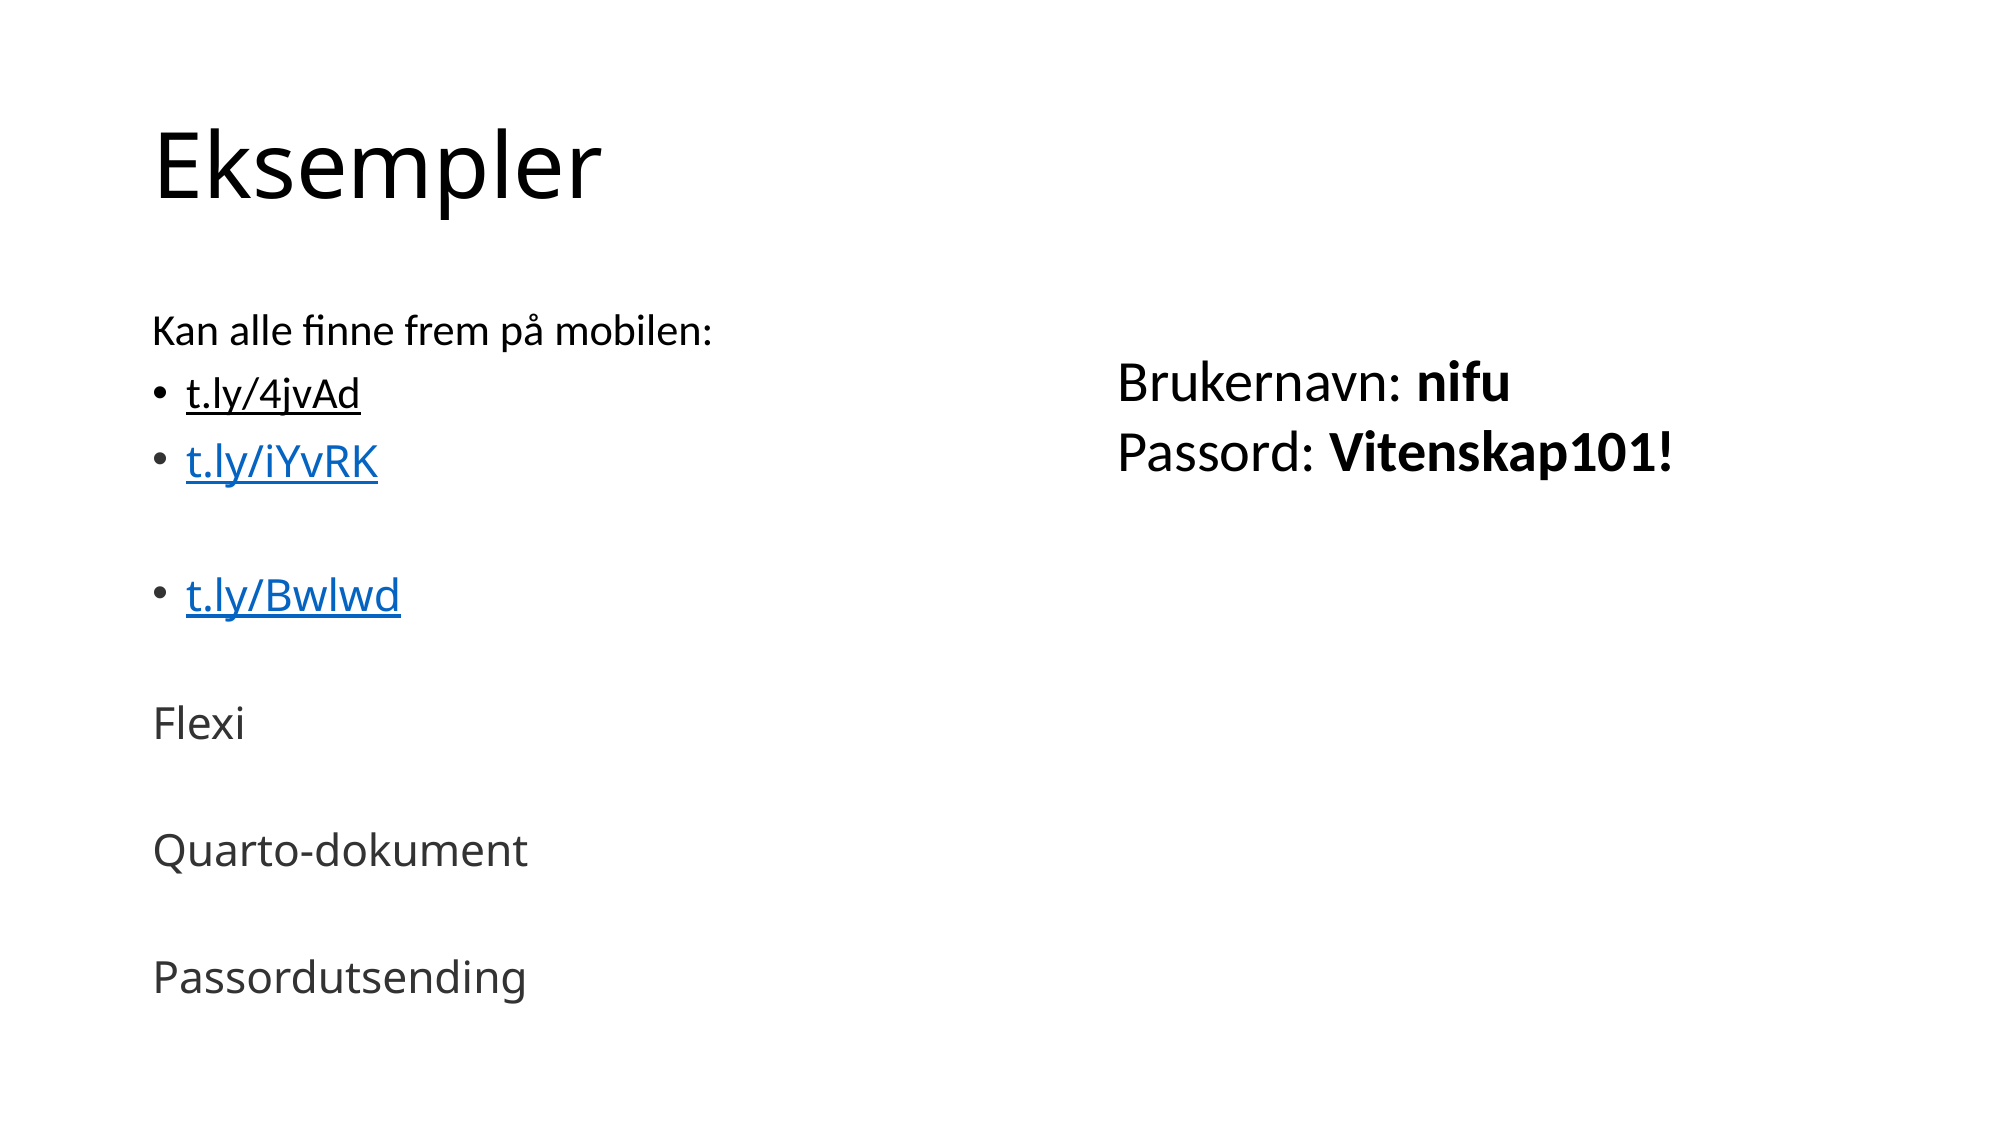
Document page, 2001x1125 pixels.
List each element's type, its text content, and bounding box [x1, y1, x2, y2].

text_box Brukernavn: nifu Passord: Vitenskap101! [1102, 335, 1819, 491]
list Kan alle finne frem på mobilen: t.ly/4jvAd t.ly/iYvRK t.ly/Bwlwd Flexi Quarto-dokument Passordutsending [137, 299, 1863, 1014]
title Eksempler [137, 59, 1863, 278]
